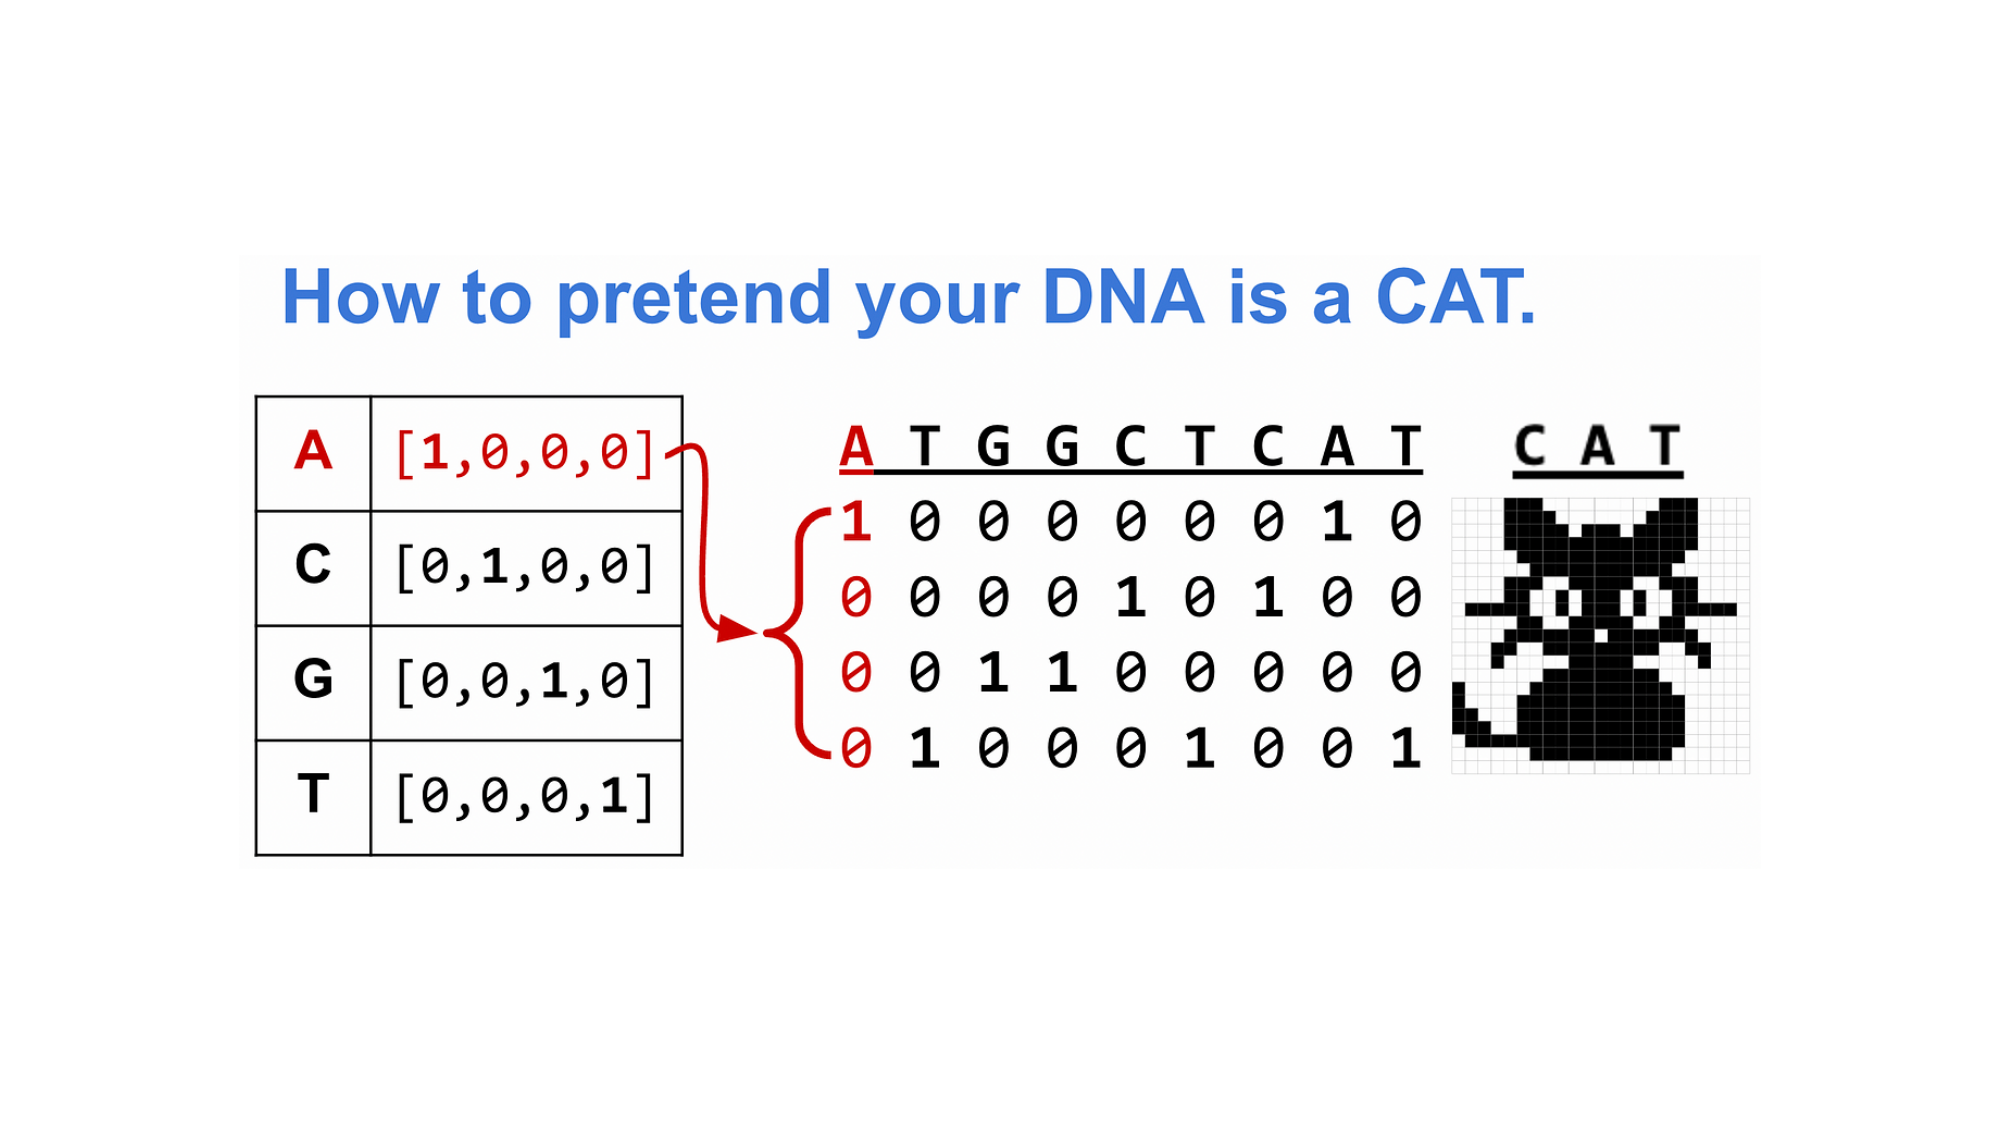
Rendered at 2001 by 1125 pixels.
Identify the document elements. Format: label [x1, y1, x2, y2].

picture [238, 255, 1761, 869]
